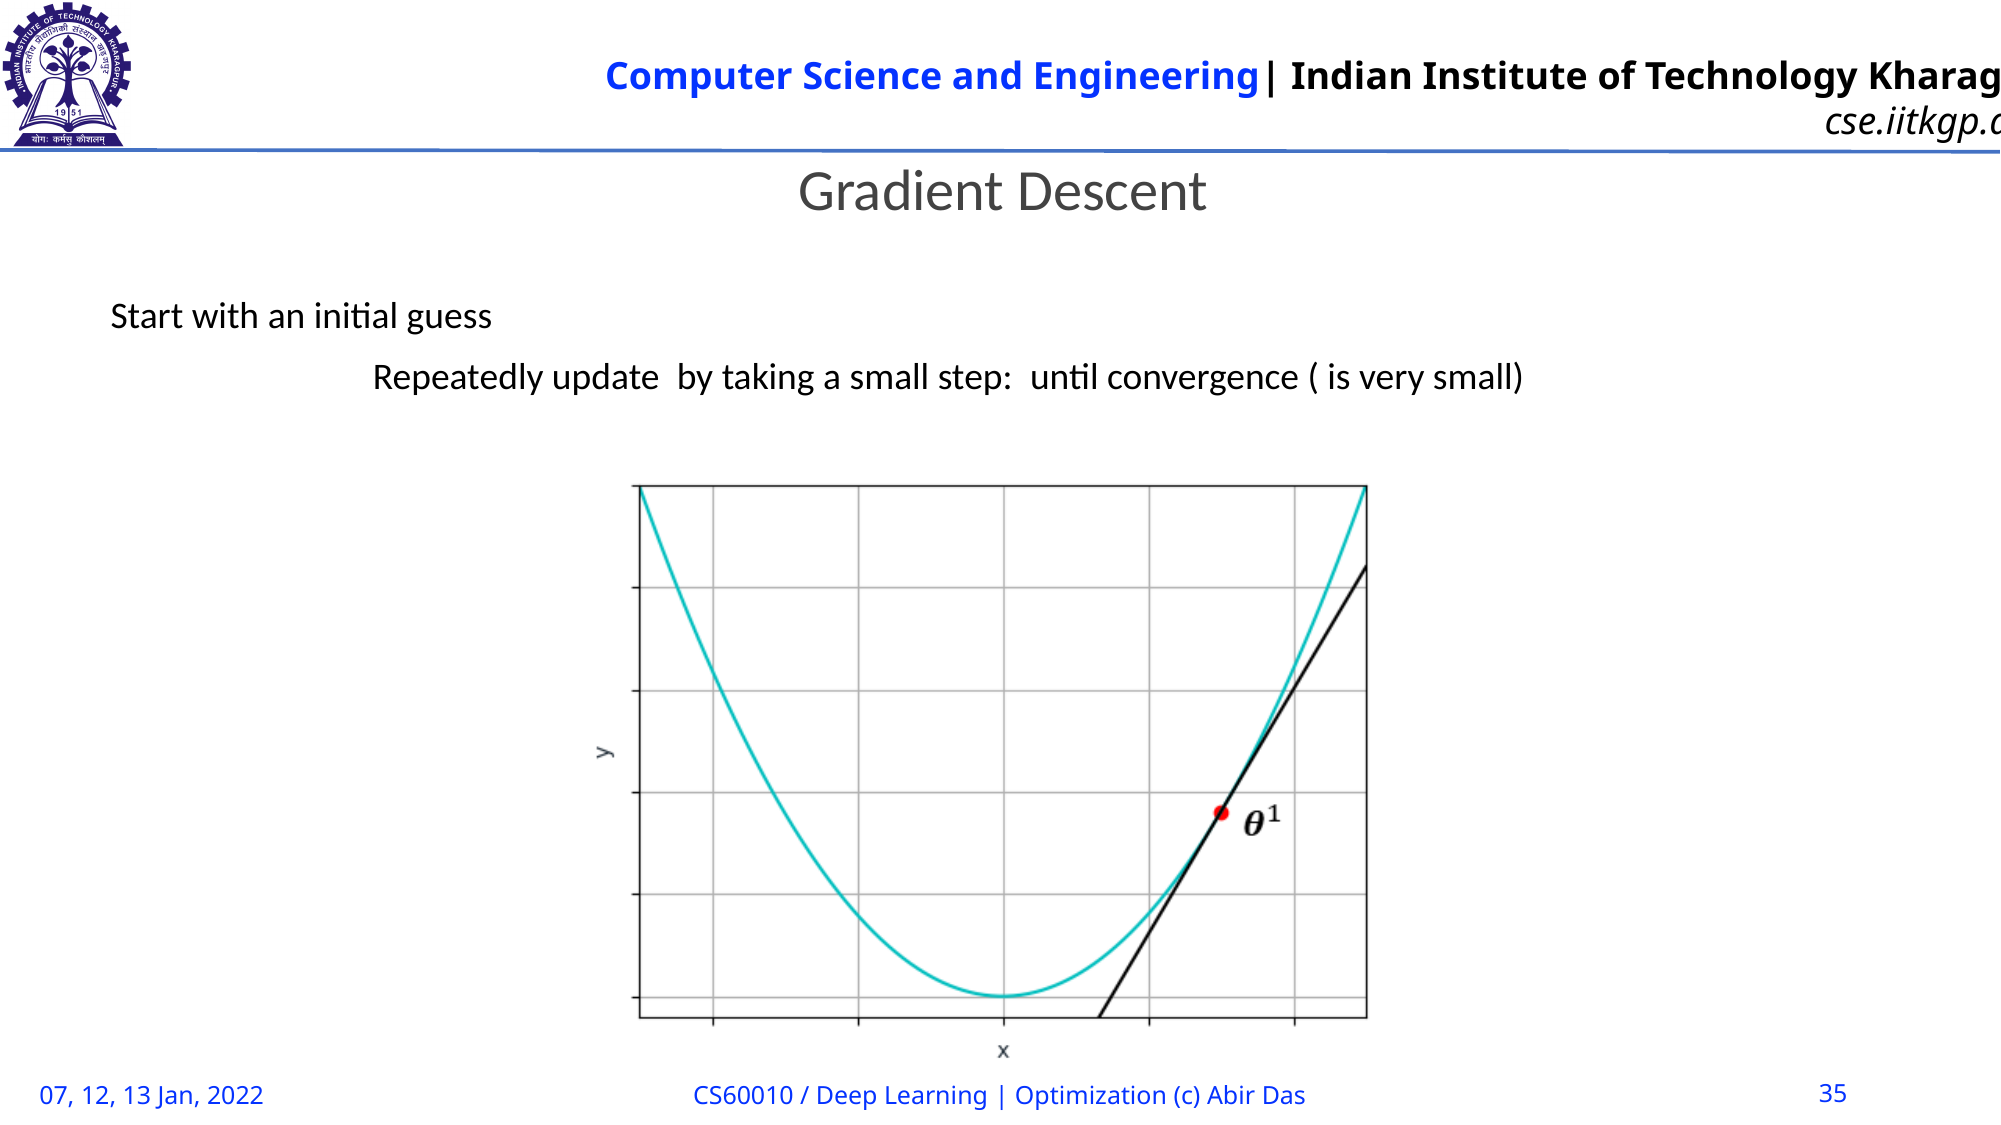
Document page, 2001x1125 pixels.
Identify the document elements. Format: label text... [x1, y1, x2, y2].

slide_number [24, 1065, 330, 1125]
slide_number 35 [1733, 1065, 1863, 1125]
picture [2, 2, 131, 147]
text_box Gradient Descent [305, 136, 1702, 232]
footer CS60010 / Deep Learning | Optimization (c) Abir Das [330, 1065, 1670, 1125]
picture [522, 401, 1460, 1105]
